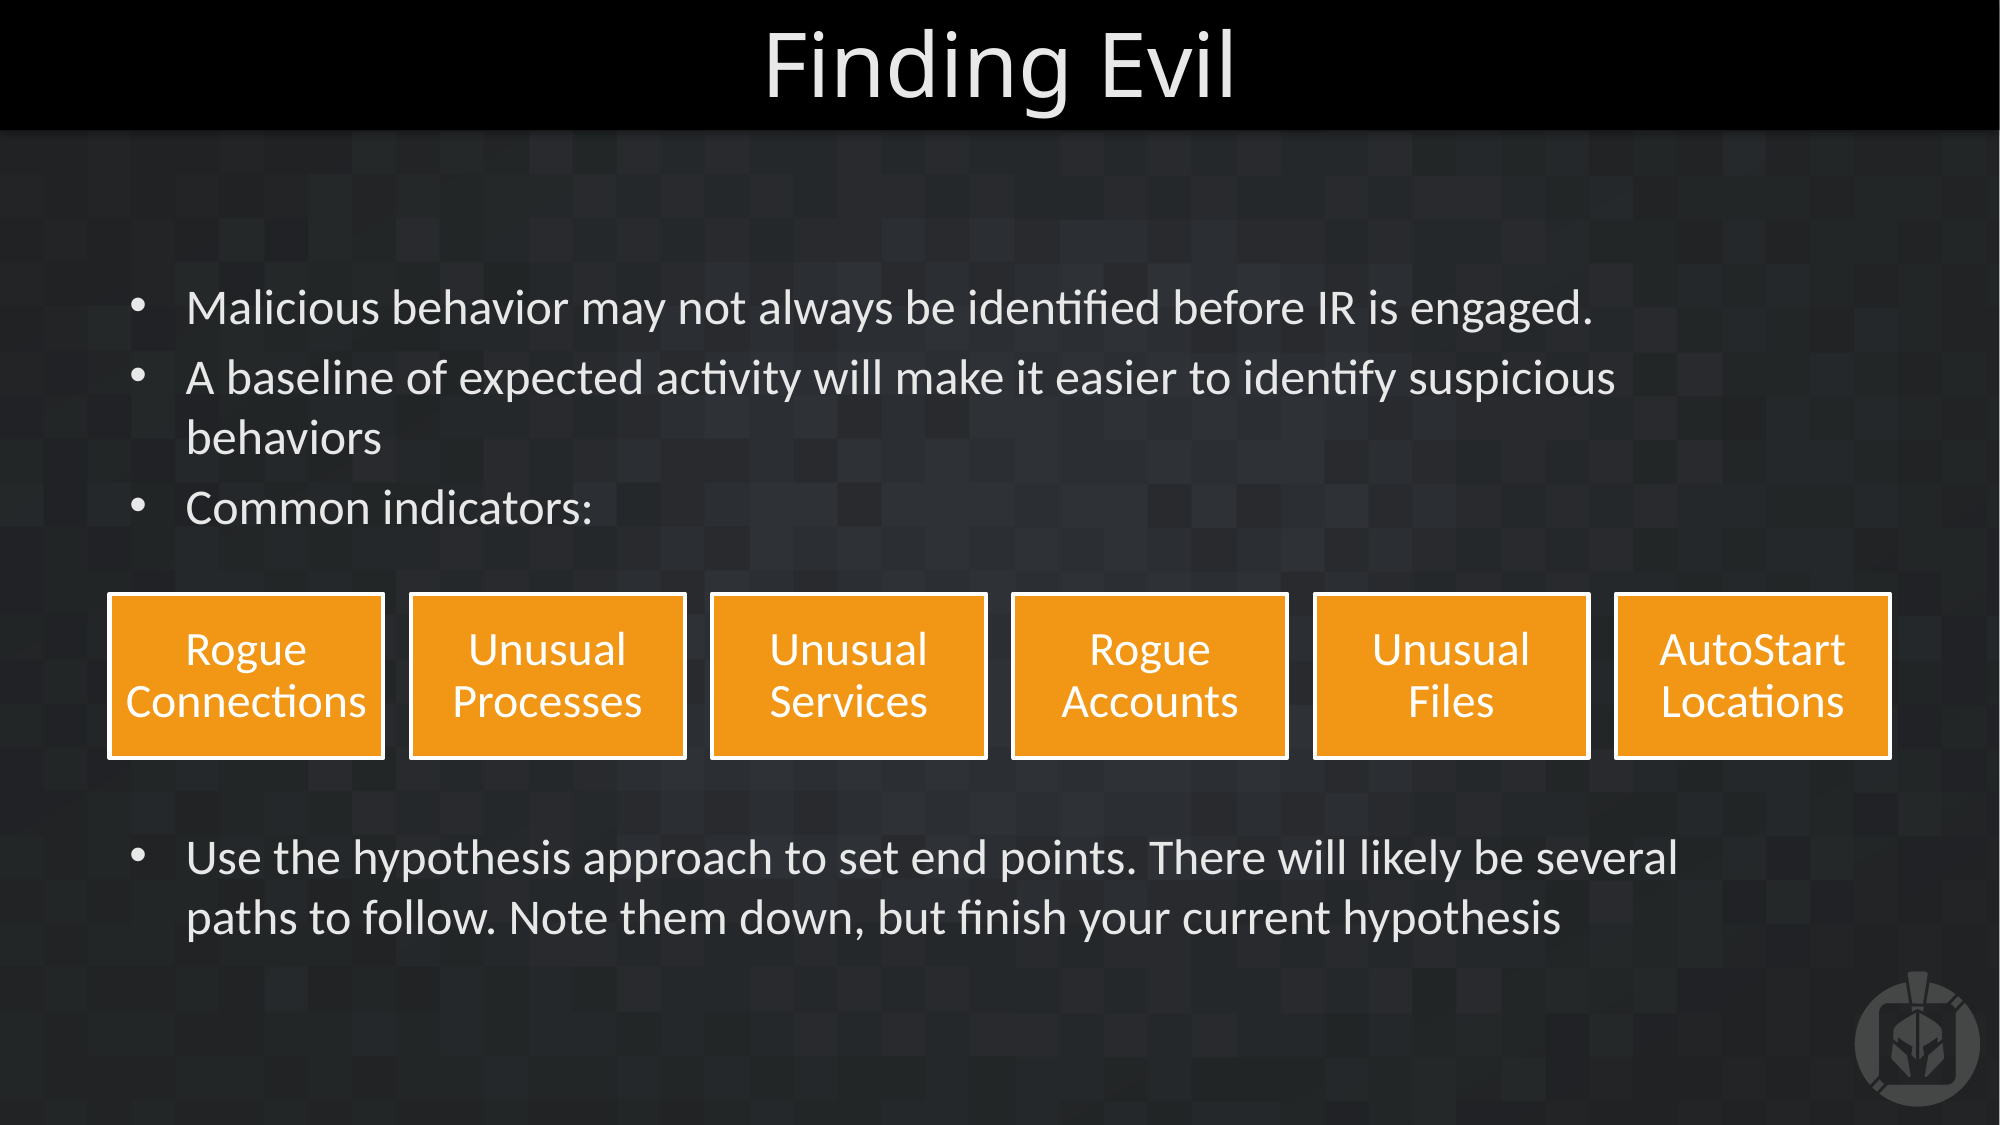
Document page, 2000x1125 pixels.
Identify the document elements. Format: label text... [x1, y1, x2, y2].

list Malicious behavior may not always be identified before IR is engaged. A baseline of expected activity will make it easier to identify suspicious behaviors Common indicators: Use the hypothesis approach to set end points. There will likely be several paths to follow. Note them down, but finish your current hypothesis [109, 813, 1792, 911]
title Finding Evil [0, 0, 2000, 131]
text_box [109, 547, 1891, 804]
picture [1852, 968, 1982, 1111]
list Malicious behavior may not always be identified before IR is engaged. A baseline of expected activity will make it easier to identify suspicious behaviors Common indicators: Use the hypothesis approach to set end points. There will likely be several paths to follow. Note them down, but finish your current hypothesis [109, 264, 1792, 547]
